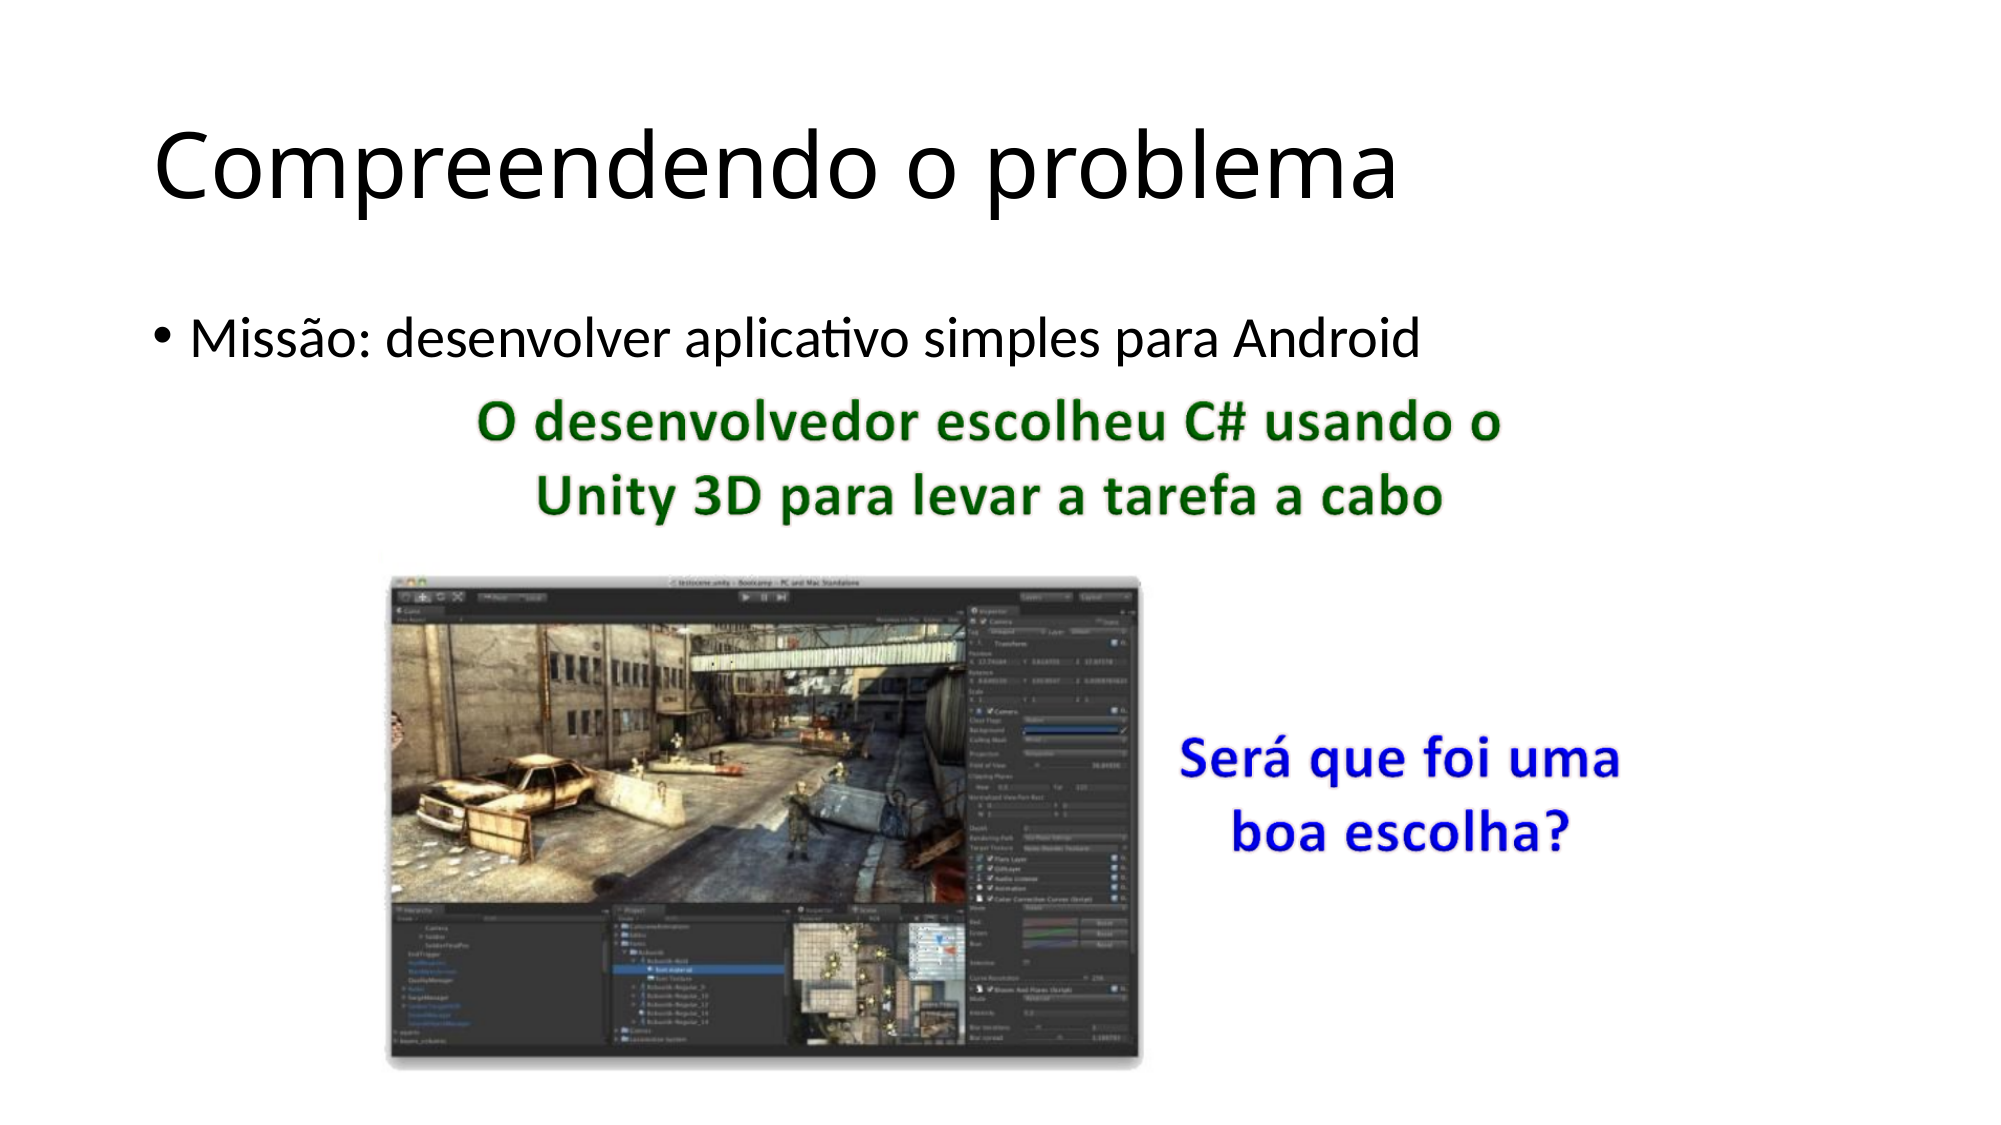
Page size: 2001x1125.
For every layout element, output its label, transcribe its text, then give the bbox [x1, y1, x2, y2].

picture [378, 394, 1624, 1080]
list Missão: desenvolver aplicativo simples para Android [137, 299, 1863, 1014]
title Compreendendo o problema [137, 59, 1863, 278]
